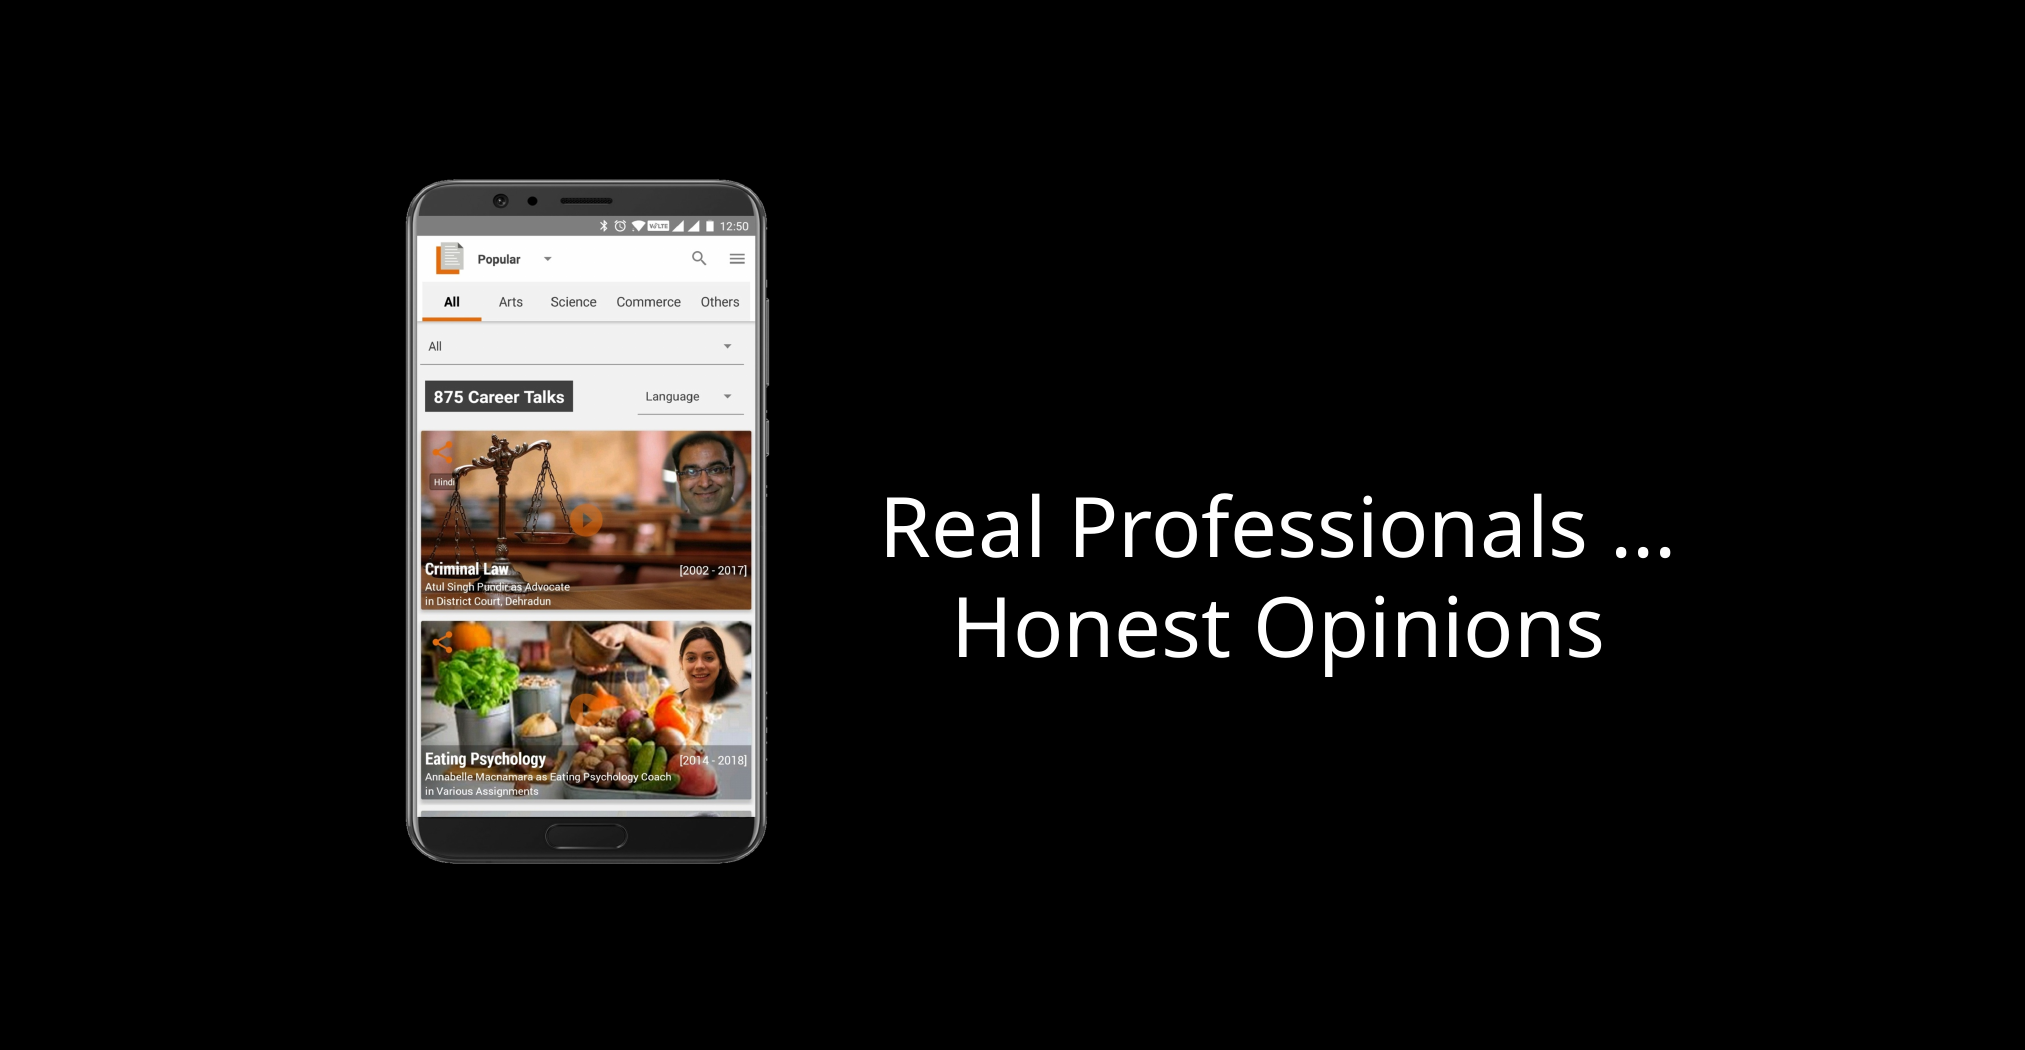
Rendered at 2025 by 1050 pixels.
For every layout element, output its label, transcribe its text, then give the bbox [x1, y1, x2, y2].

picture [387, 149, 788, 901]
text_box Real Professionals ... Honest Opinions [791, 466, 1798, 682]
